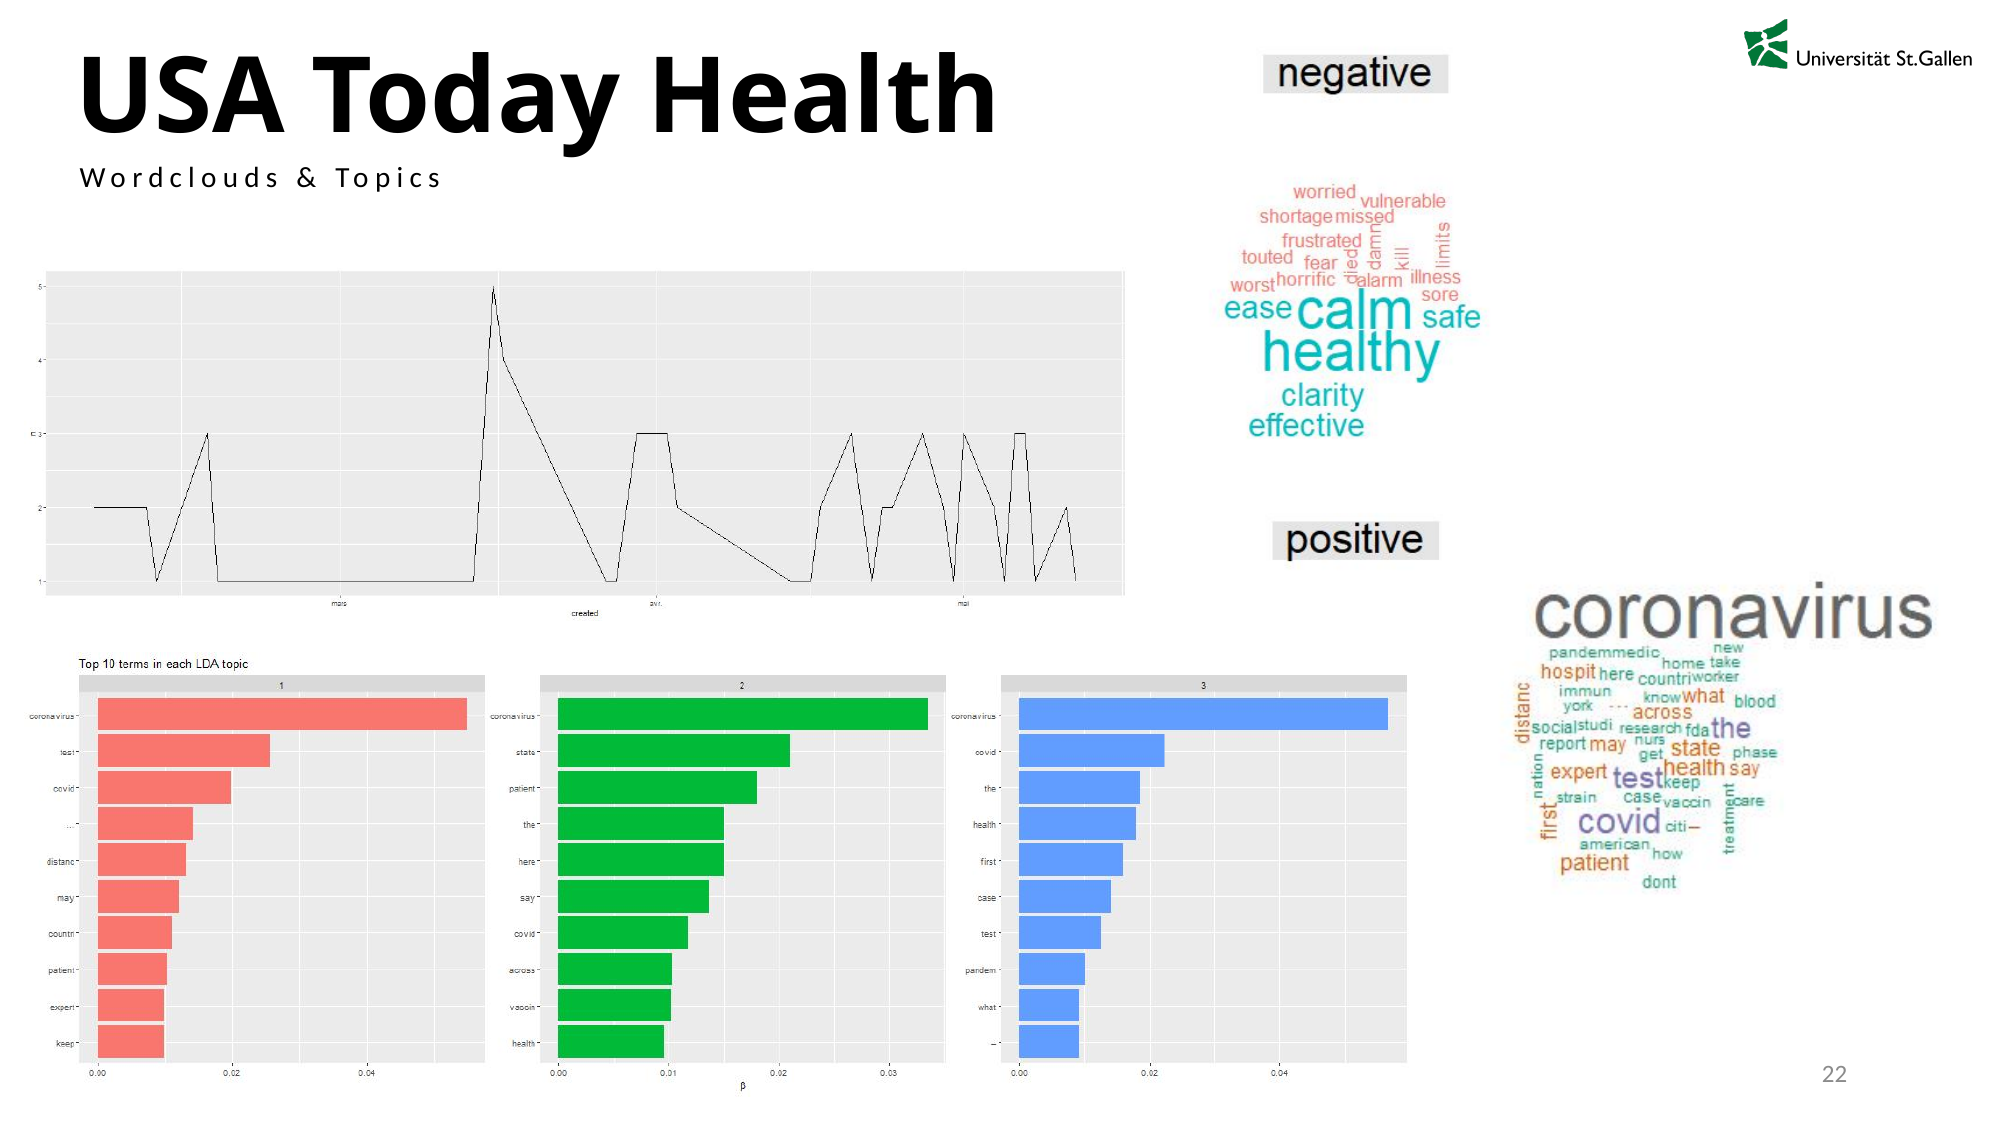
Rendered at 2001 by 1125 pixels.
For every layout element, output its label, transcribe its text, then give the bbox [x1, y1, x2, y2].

picture [24, 267, 1129, 621]
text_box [75, 48, 1072, 193]
slide_number 22 [1412, 1042, 1863, 1103]
picture [1744, 18, 1972, 69]
picture [24, 652, 1412, 1097]
picture [1170, 28, 2001, 999]
